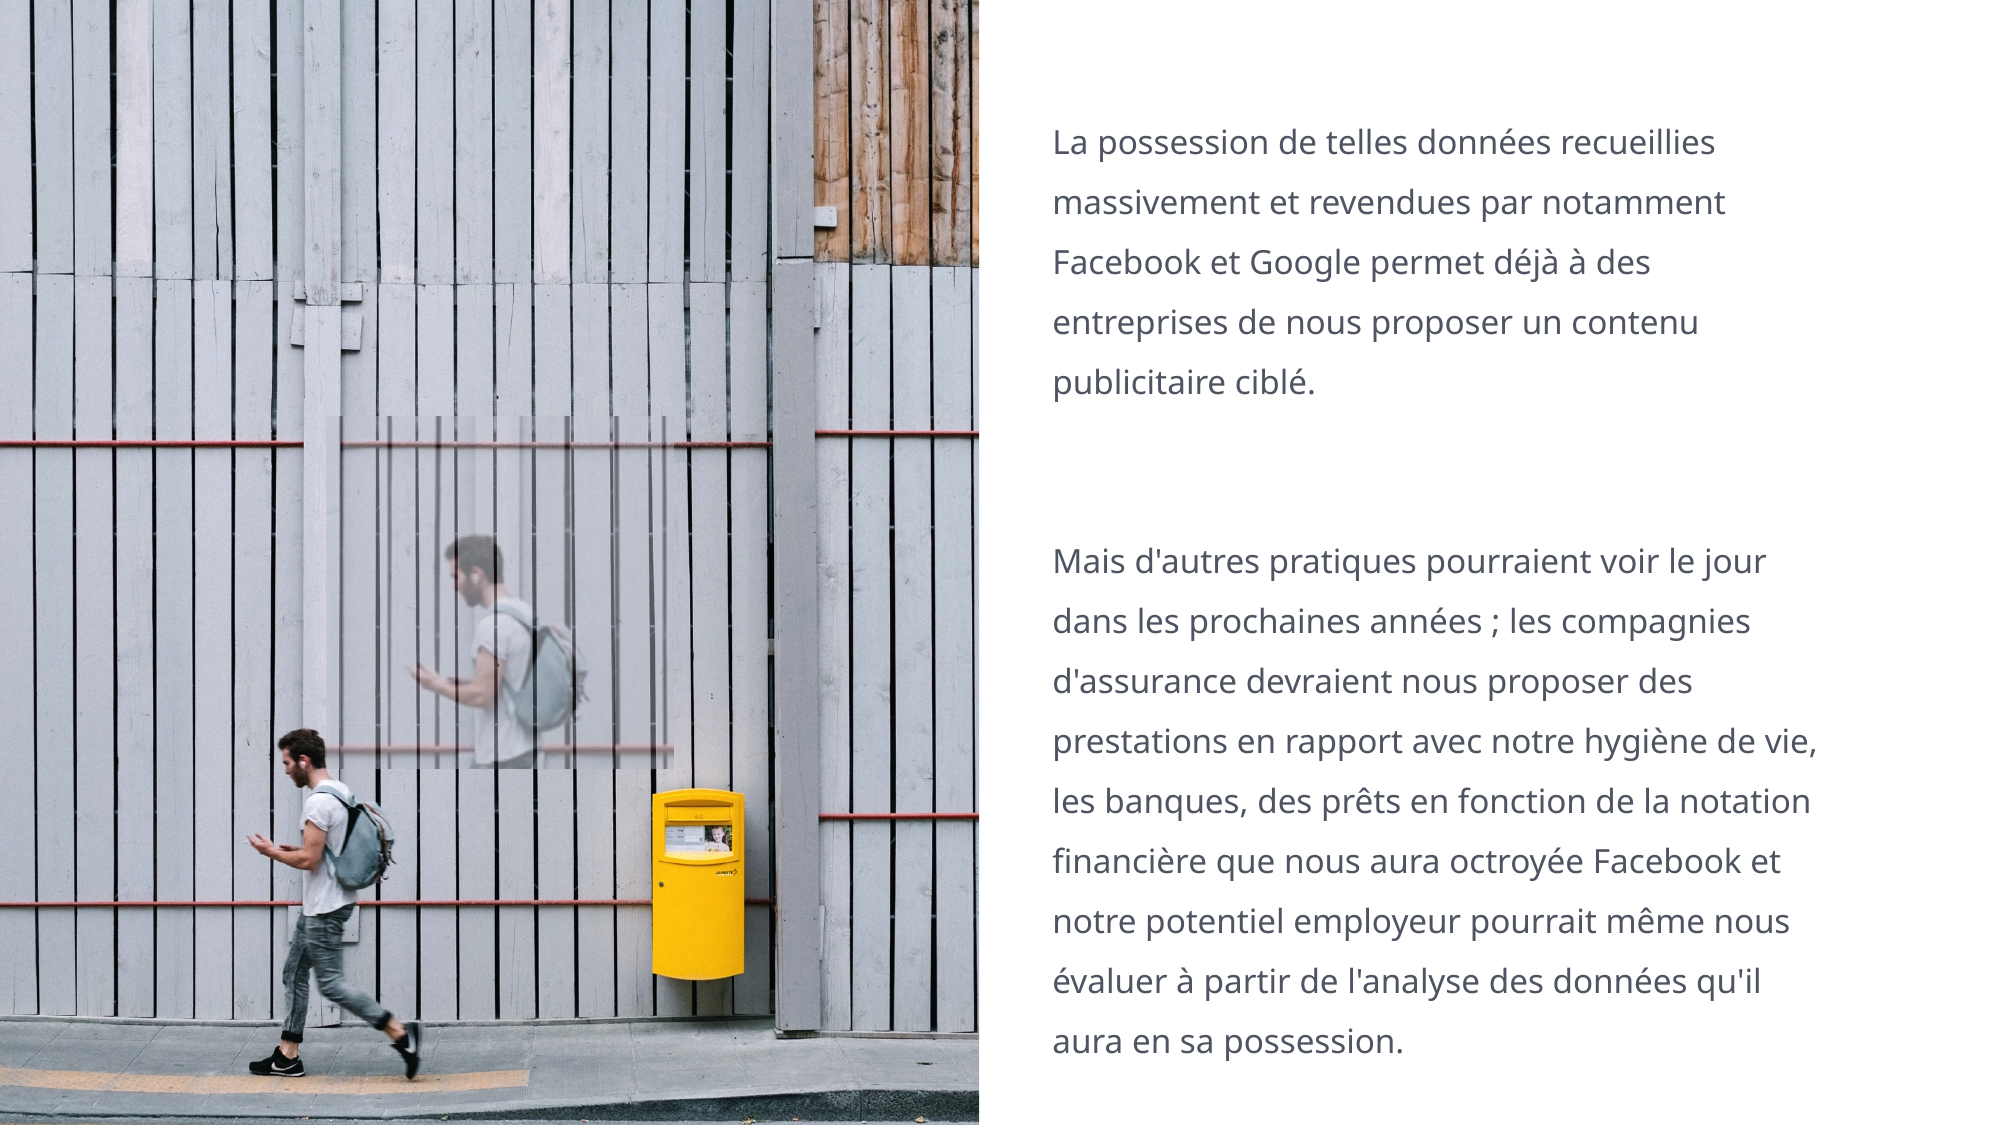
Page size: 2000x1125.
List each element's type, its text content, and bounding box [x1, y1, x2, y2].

list La possession de telles données recueillies massivement et revendues par notamment Facebook et Google permet déjà à des entreprises de nous proposer un contenu publicitaire ciblé. Mais d'autres pratiques pourraient voir le jour dans les prochaines années ; les compagnies d'assurance devraient nous proposer des prestations en rapport avec notre hygiène de vie, les banques, des prêts en fonction de la notation financière que nous aura octroyée Facebook et notre potentiel employeur pourrait même nous évaluer à partir de l'analyse des données qu'il aura en sa possession. [1047, 96, 1829, 783]
text_box [980, 0, 2000, 1125]
picture [0, 0, 980, 1125]
